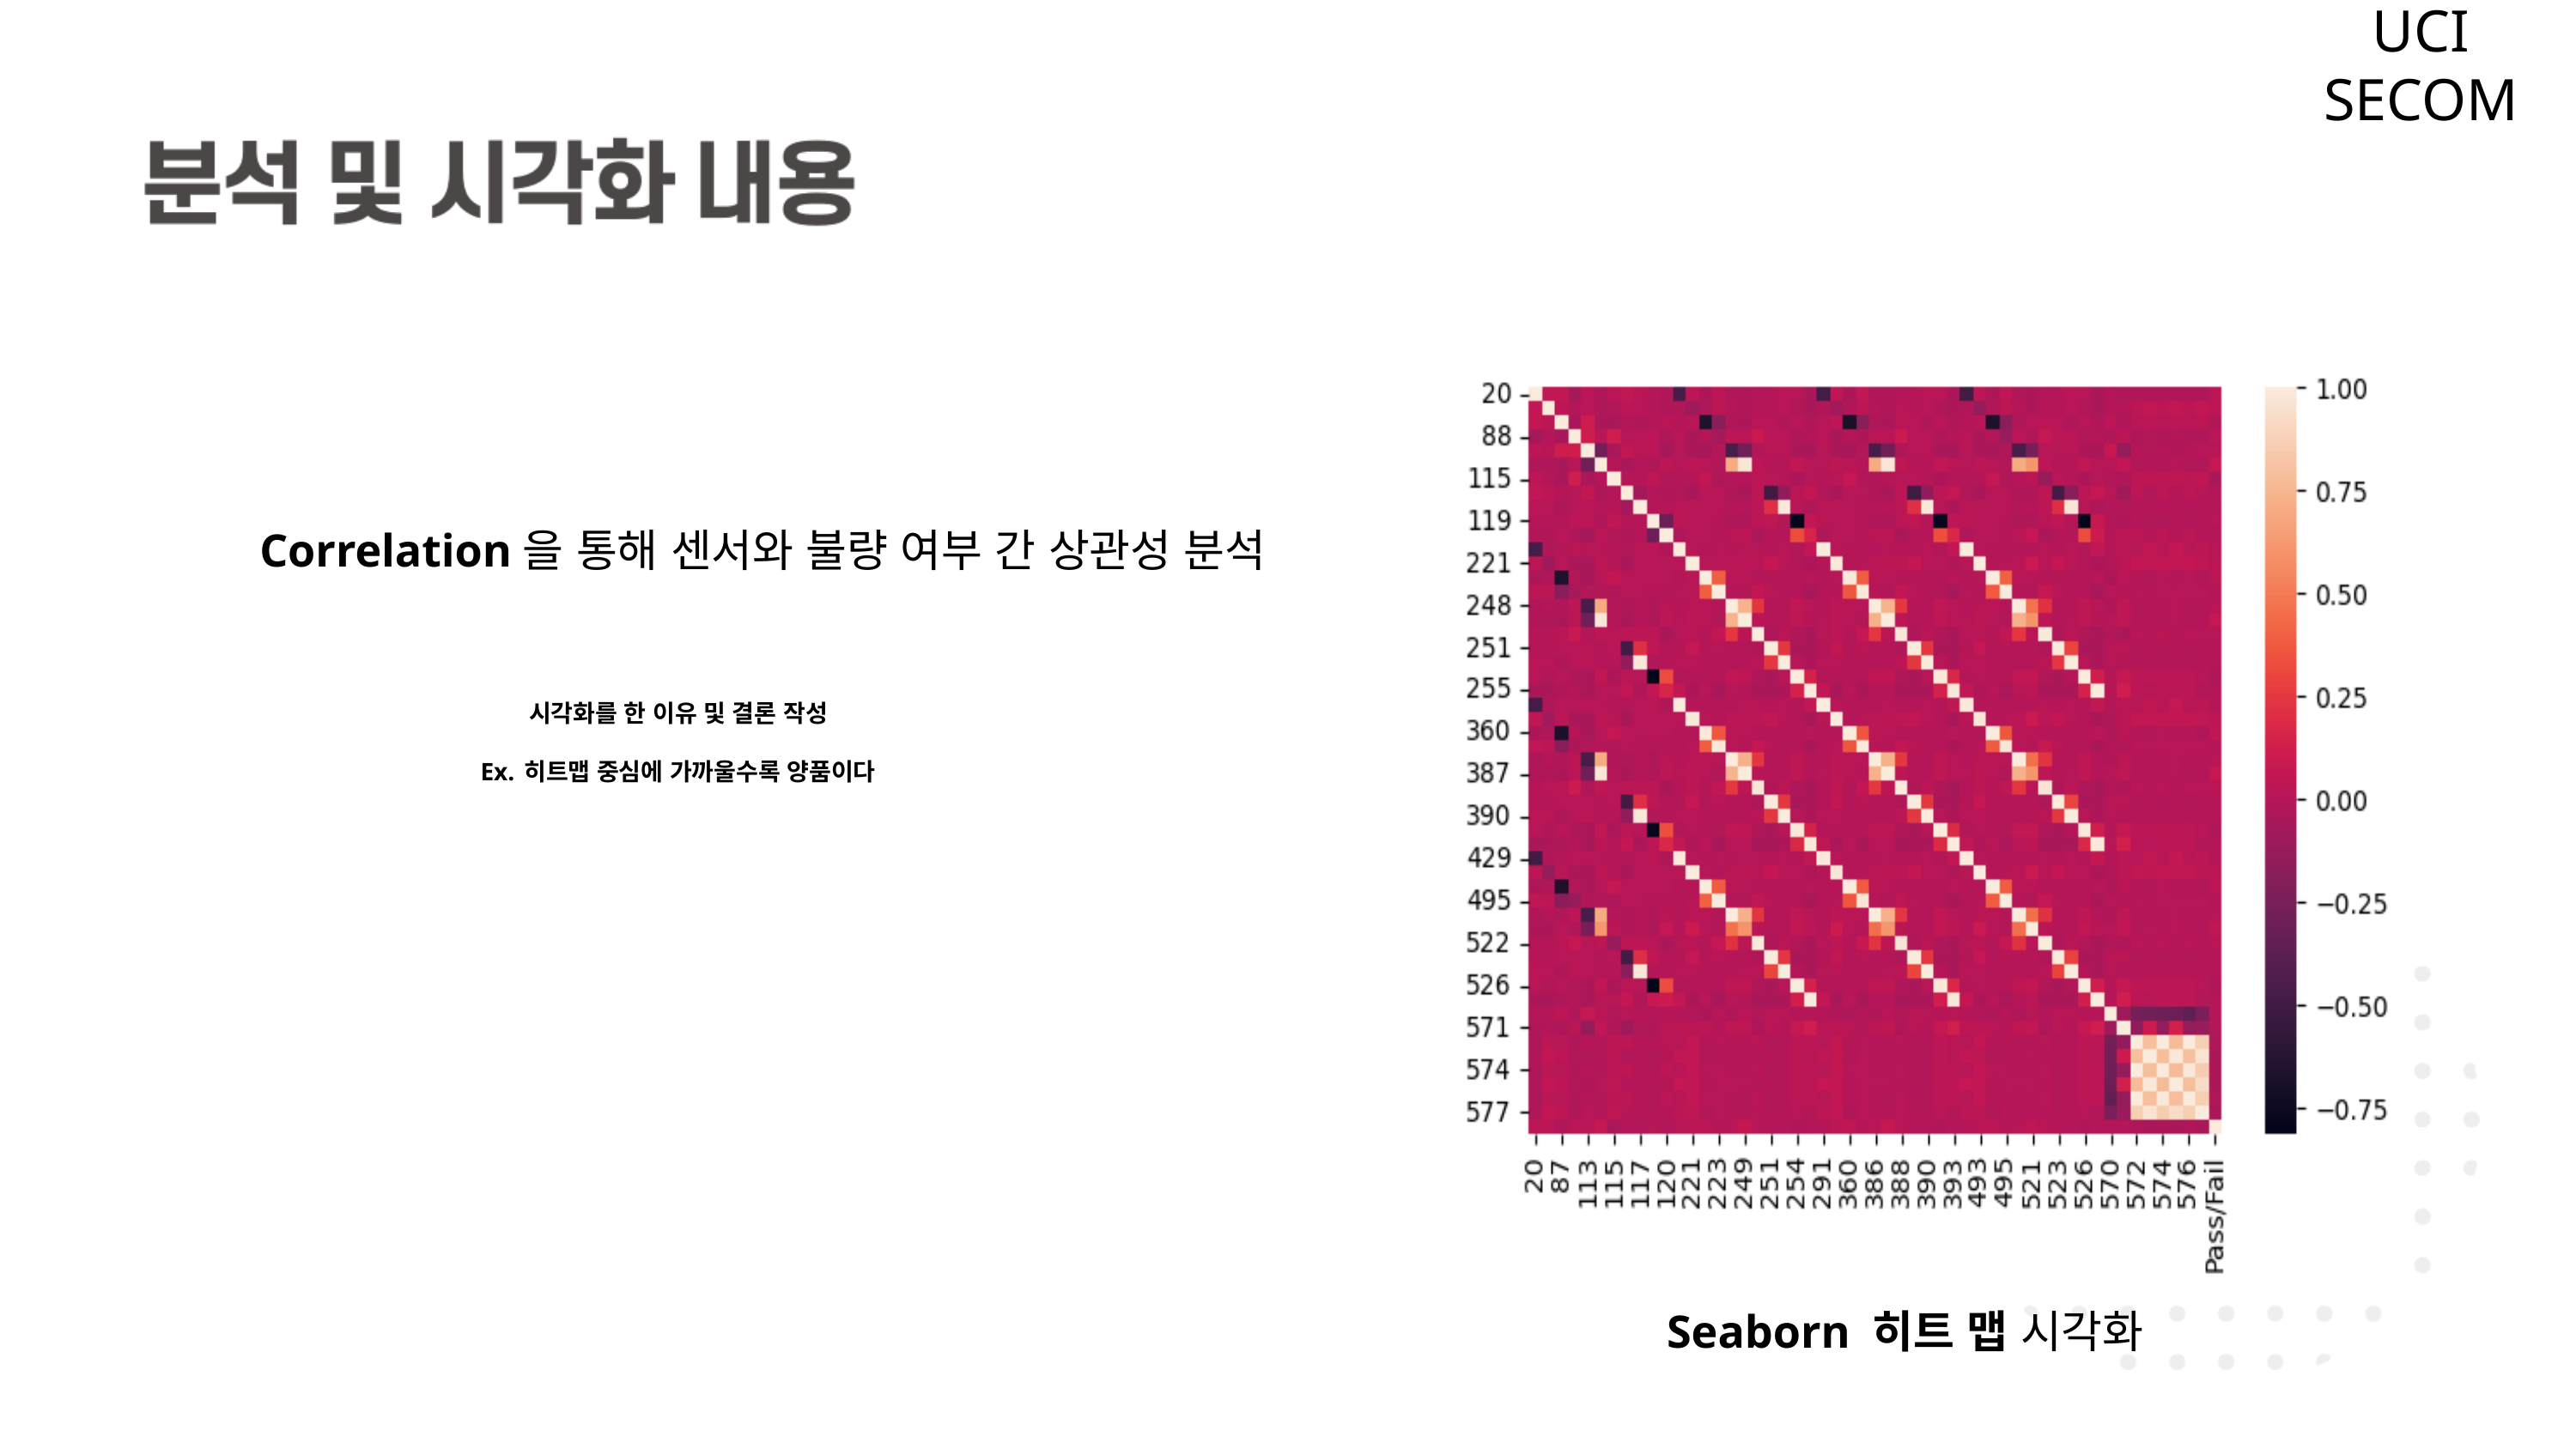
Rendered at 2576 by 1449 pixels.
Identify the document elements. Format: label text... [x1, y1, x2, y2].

picture [126, 126, 868, 246]
title Correlation을 통해 센서와 불량 여부 간 상관성 분석 [236, 499, 1290, 599]
text_box 시각화를 한 이유 및 결론 작성 Ex. 히트맵 중심에 가까울수록 양품이다 [151, 692, 1206, 792]
text_box Seaborn 히트 맵 시각화 [1652, 1298, 1971, 1374]
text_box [1973, 869, 2480, 1370]
text_box UCI SECOM [2281, 0, 2561, 139]
picture [1449, 357, 2405, 1292]
